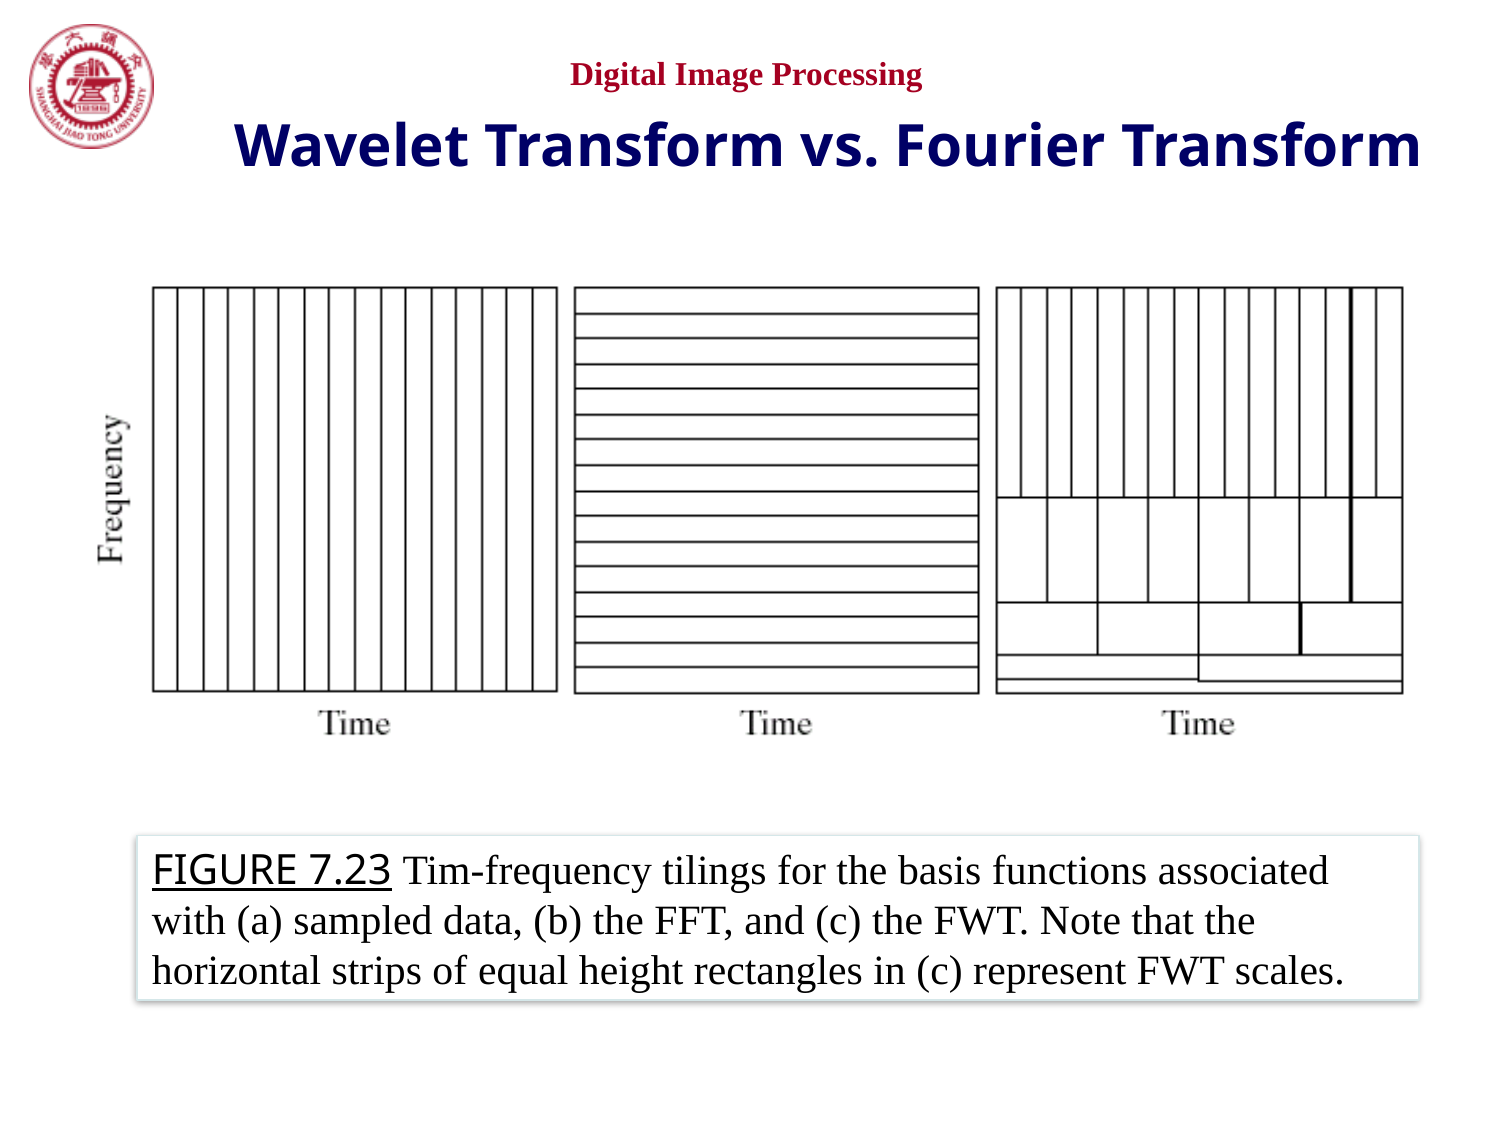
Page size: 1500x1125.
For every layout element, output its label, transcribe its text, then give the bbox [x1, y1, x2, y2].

text_box Digital Image Processing [525, 44, 968, 100]
text_box Wavelet Transform vs. Fourier Transform [219, 100, 1438, 186]
picture [74, 272, 1420, 749]
text_box FIGURE 7.23 Tim-frequency tilings for the basis functions associated with (a) sampled data, (b) the FFT, and (c) the FWT. Note that the horizontal strips of equal height rectangles in (c) represent FWT scales. [136, 835, 1420, 1001]
picture [29, 24, 154, 149]
